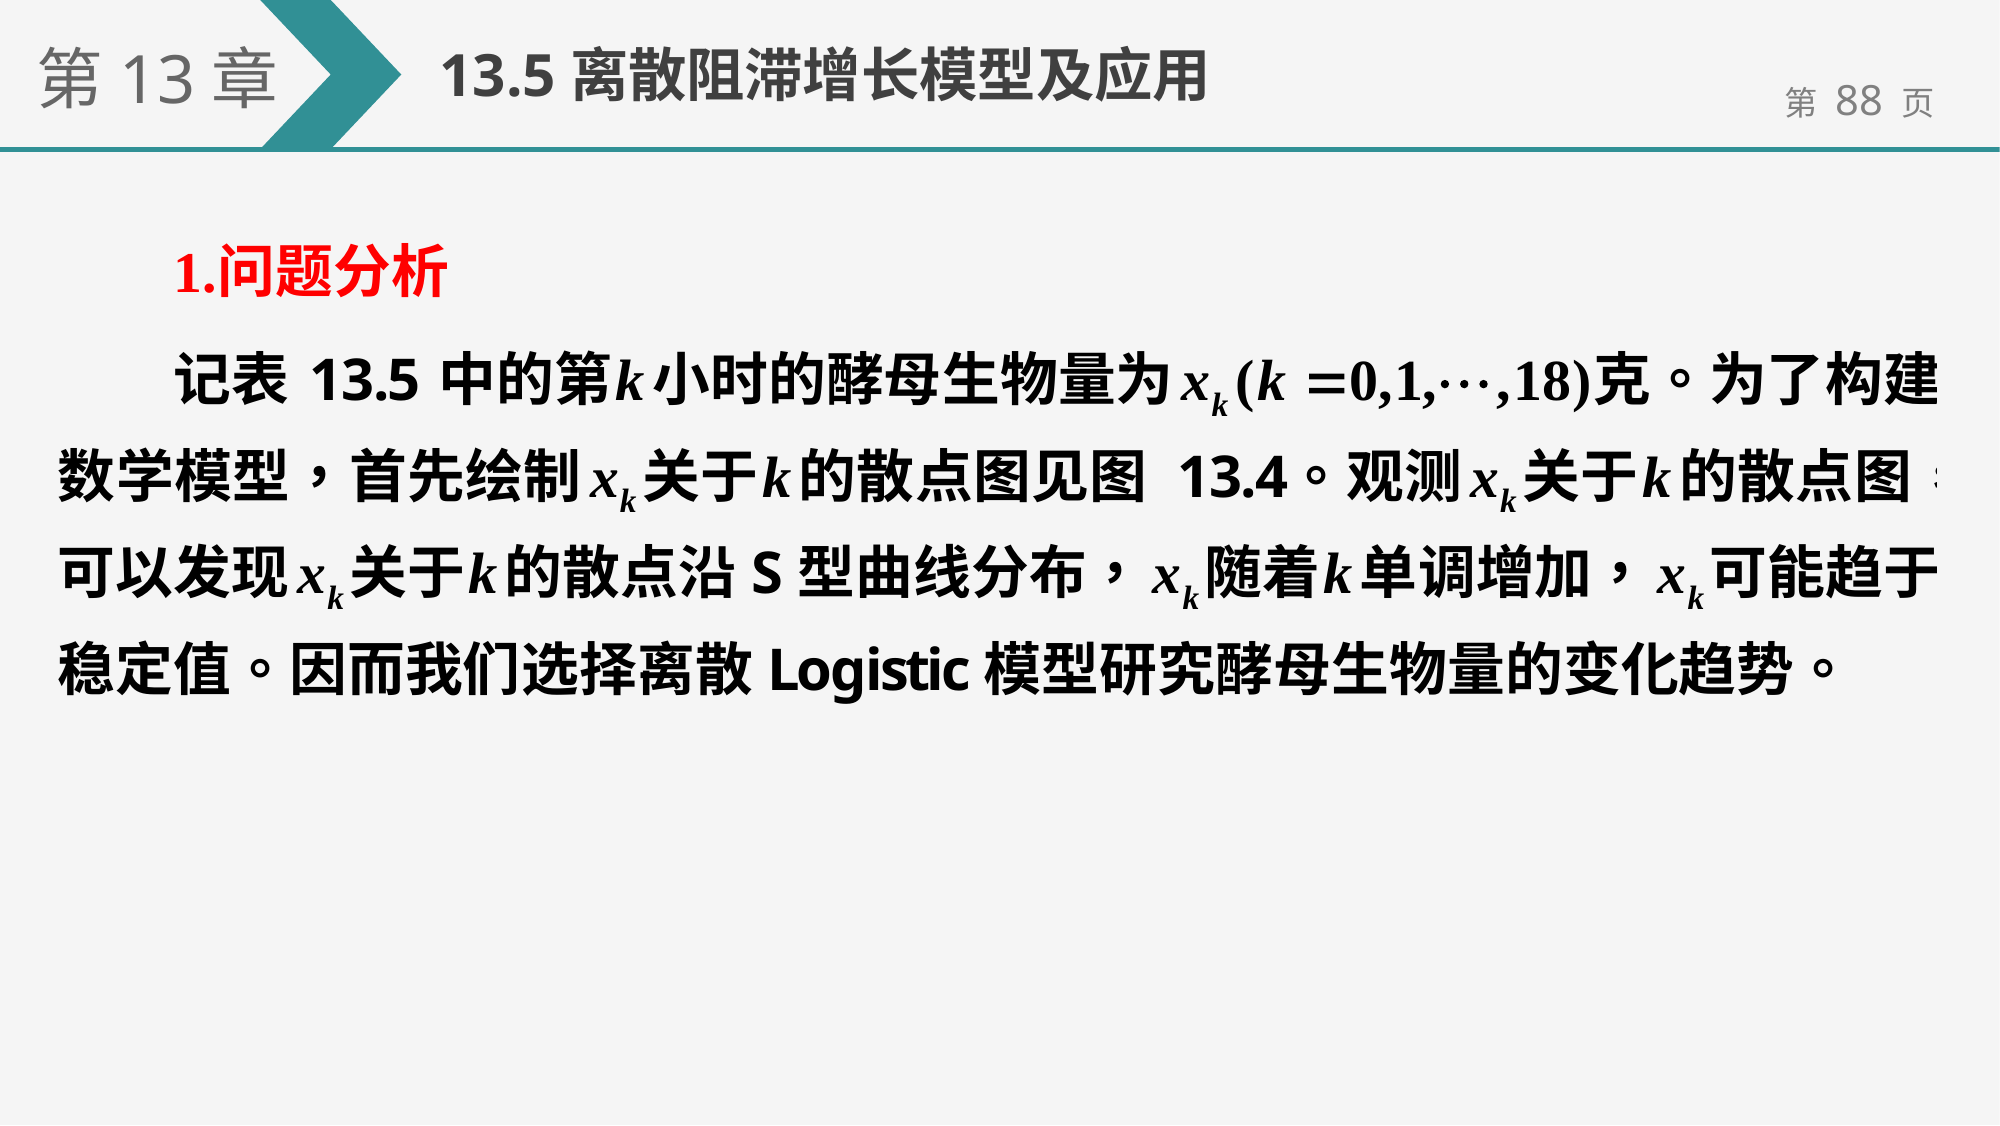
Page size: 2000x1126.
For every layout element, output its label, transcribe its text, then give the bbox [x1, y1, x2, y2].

text_box 第13章 [21, 29, 294, 125]
text_box [258, 0, 403, 148]
text_box 13.5离散阻滞增长模型及应用 [424, 31, 1366, 116]
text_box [57, 217, 1937, 861]
